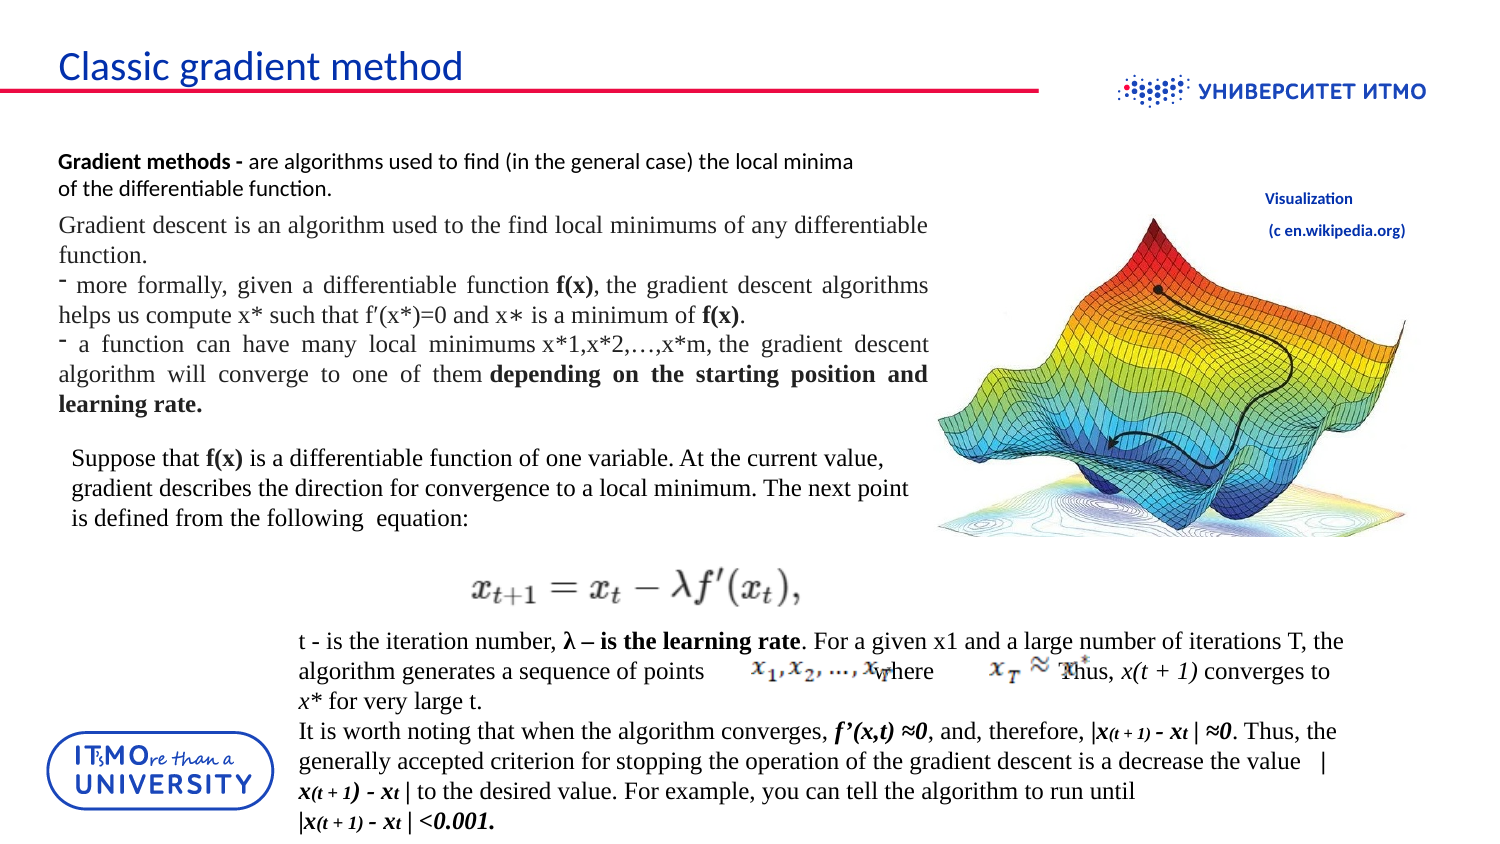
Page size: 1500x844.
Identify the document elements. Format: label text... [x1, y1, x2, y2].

text_box Suppose that f(x) is a differentiable function of one variable. At the current value, gradient describes the direction for convergence to a local minimum. The next point is defined from the following equation: [56, 433, 882, 539]
title Classic gradient method [43, 26, 1448, 102]
text_box Gradient descent is an algorithm used to the find local minimums of any differentiable function. more formally, given a differentiable function f(x), the gradient descent algorithms helps us compute x* such that f′(x*)=0 and x∗ is a minimum of f(x). a function can have many local minimums x*1,x*2,…,x*m, the gradient descent algorithm will converge to one of them depending on the starting position and learning rate. [43, 200, 945, 486]
text_box t - is the iteration number, λ – is the learning rate. For a given x1 and a large number of iterations T, the algorithm generates a sequence of points where Thus, x(t + 1) converges to x* for very large t. It is worth noting that when the algorithm converges, f’(x,t) ≈0, and, therefore, |x(t + 1) - xt | ≈0. Thus, the generally accepted criterion for stopping the operation of the gradient descent is a decrease the value |x(t + 1) - xt | to the desired value. For example, you can tell the algorithm to run until |x(t + 1) - xt | <0.001. [283, 617, 1361, 842]
text_box Gradient methods - are algorithms used to find (in the general case) the local minima of the differentiable function. [58, 138, 876, 200]
text_box Visualization (с en.wikipedia.org) [1250, 180, 1462, 213]
picture [0, 1, 1500, 844]
